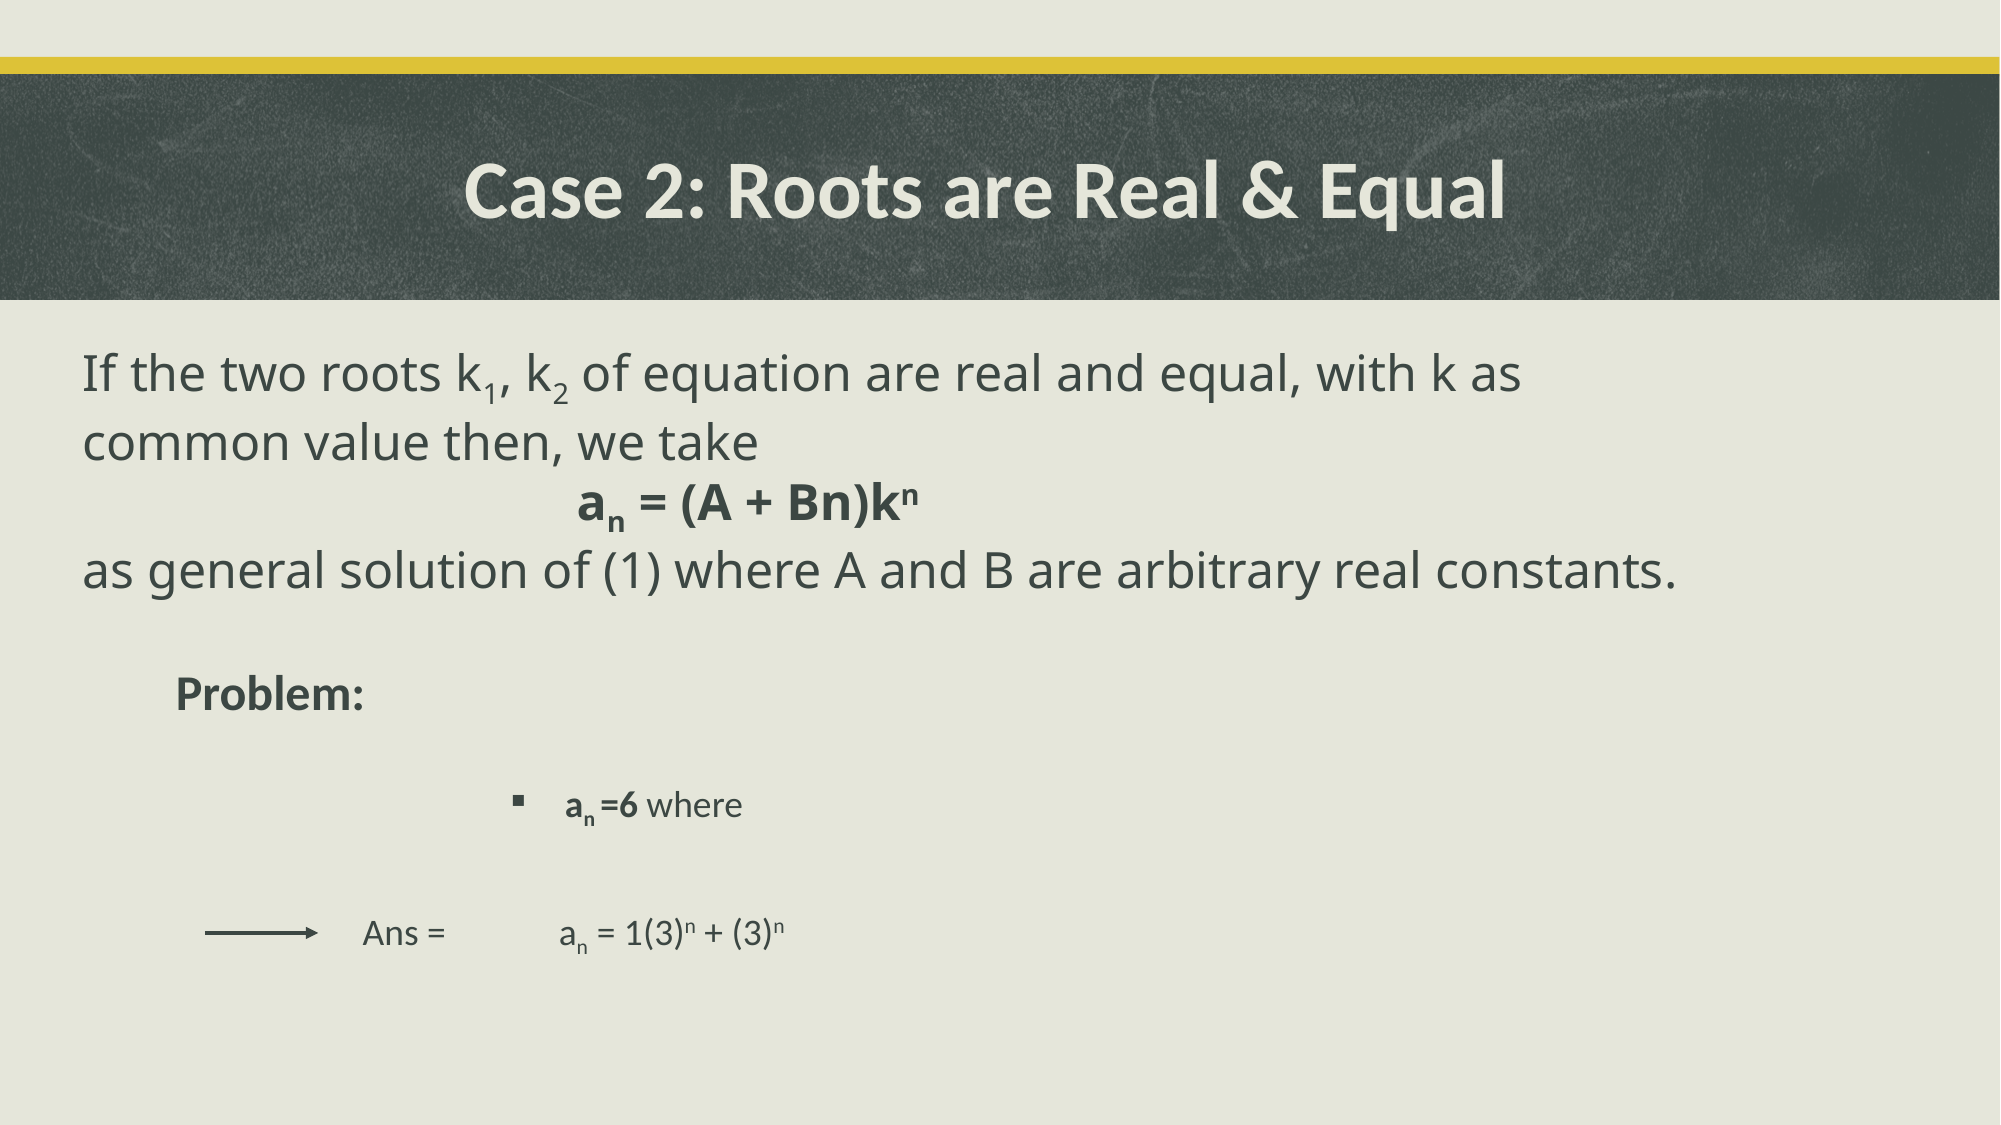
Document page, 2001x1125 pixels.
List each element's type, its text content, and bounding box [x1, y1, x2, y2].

text_box Case 2: Roots are Real & Equal [68, 127, 1907, 243]
text_box Ans = [348, 900, 829, 961]
text_box Problem: [161, 652, 697, 728]
text_box If the two roots k1, k2 of equation are real and equal, with k as common value then, we take an = (A + Bn)kn as general solution of (1) where A and B are arbitrary real constants. [67, 334, 1703, 666]
picture [0, 74, 2000, 300]
